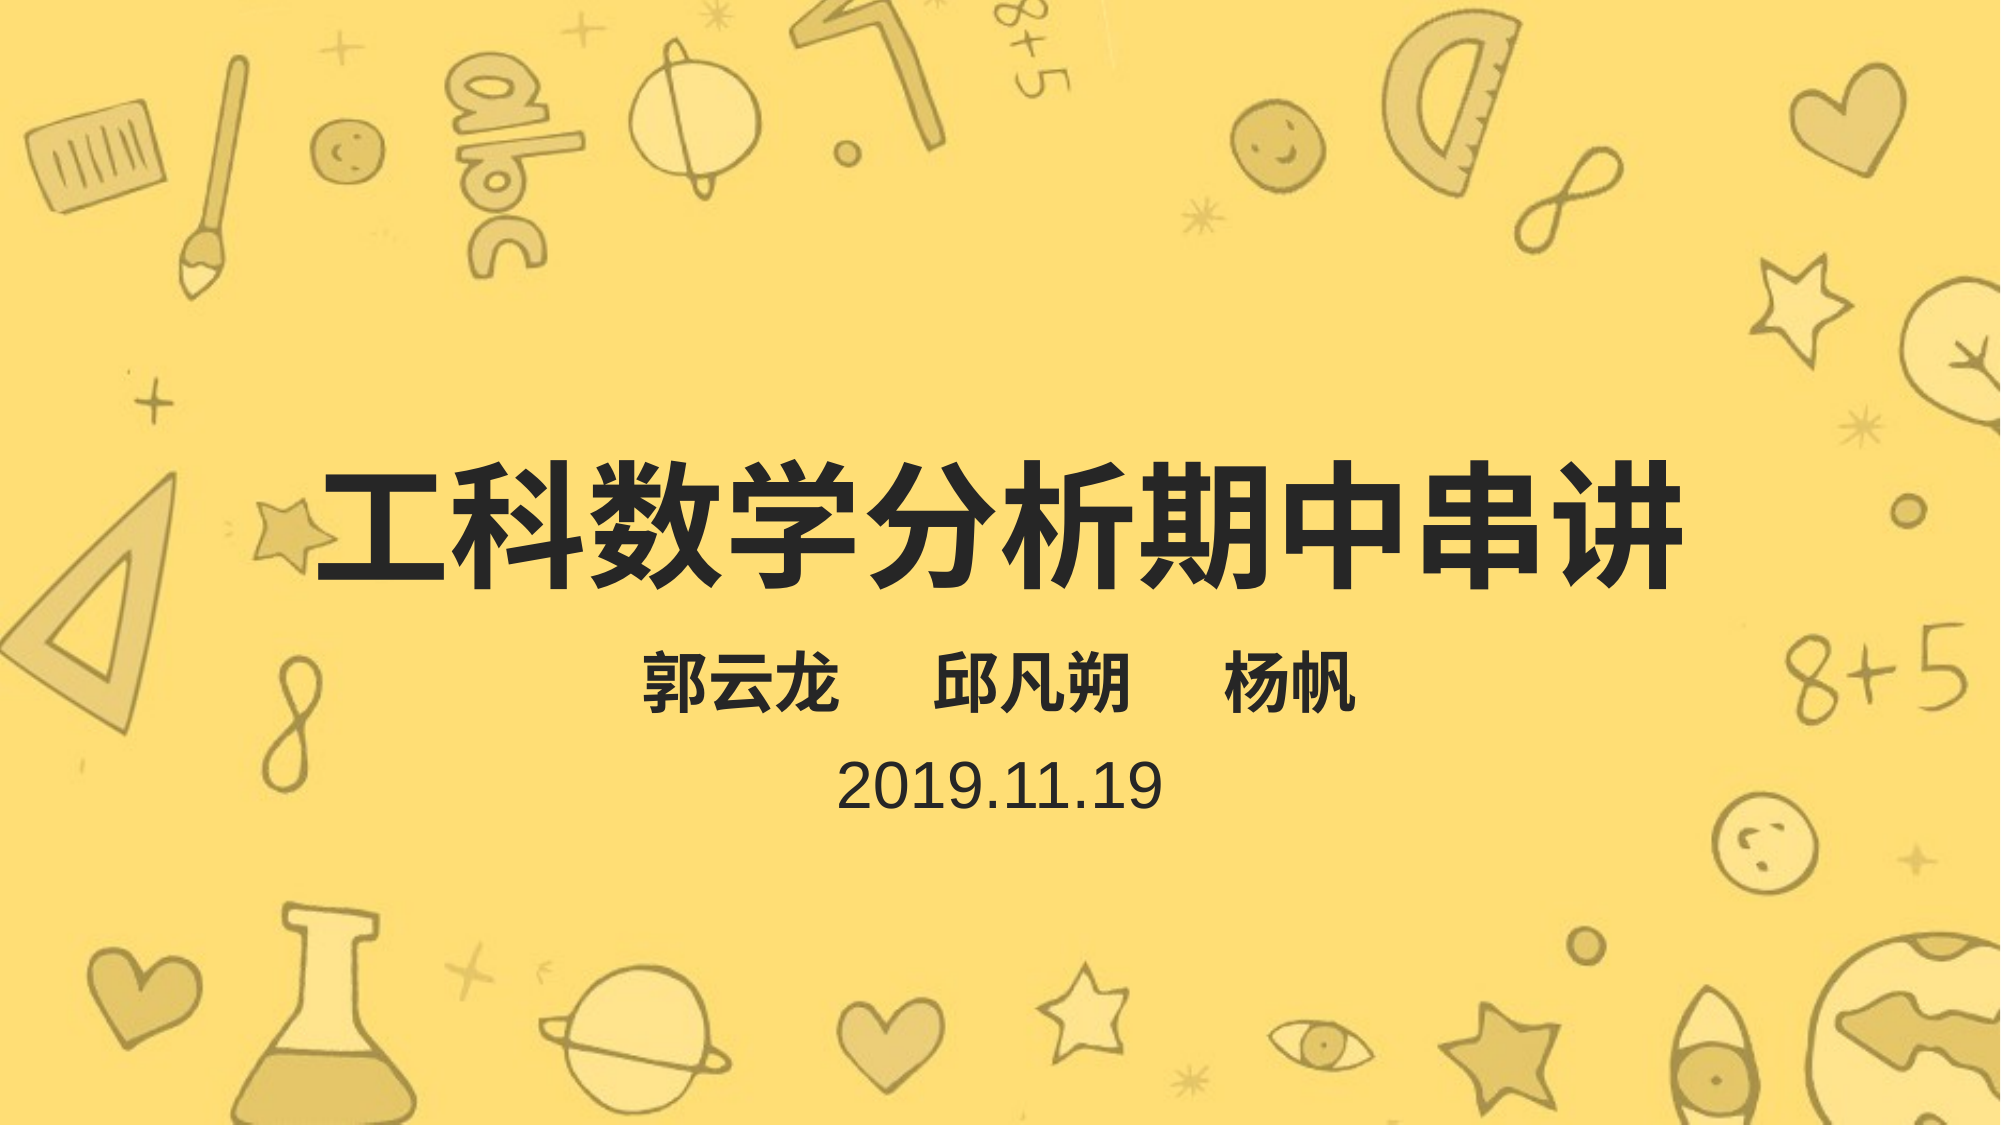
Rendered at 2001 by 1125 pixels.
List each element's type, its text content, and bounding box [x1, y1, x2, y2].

title 工科数学分析期中串讲 [261, 320, 1739, 613]
subtitle 郭云龙 邱凡朔 杨帆 2019.11.19 [459, 633, 1541, 728]
picture [0, 0, 2001, 1125]
